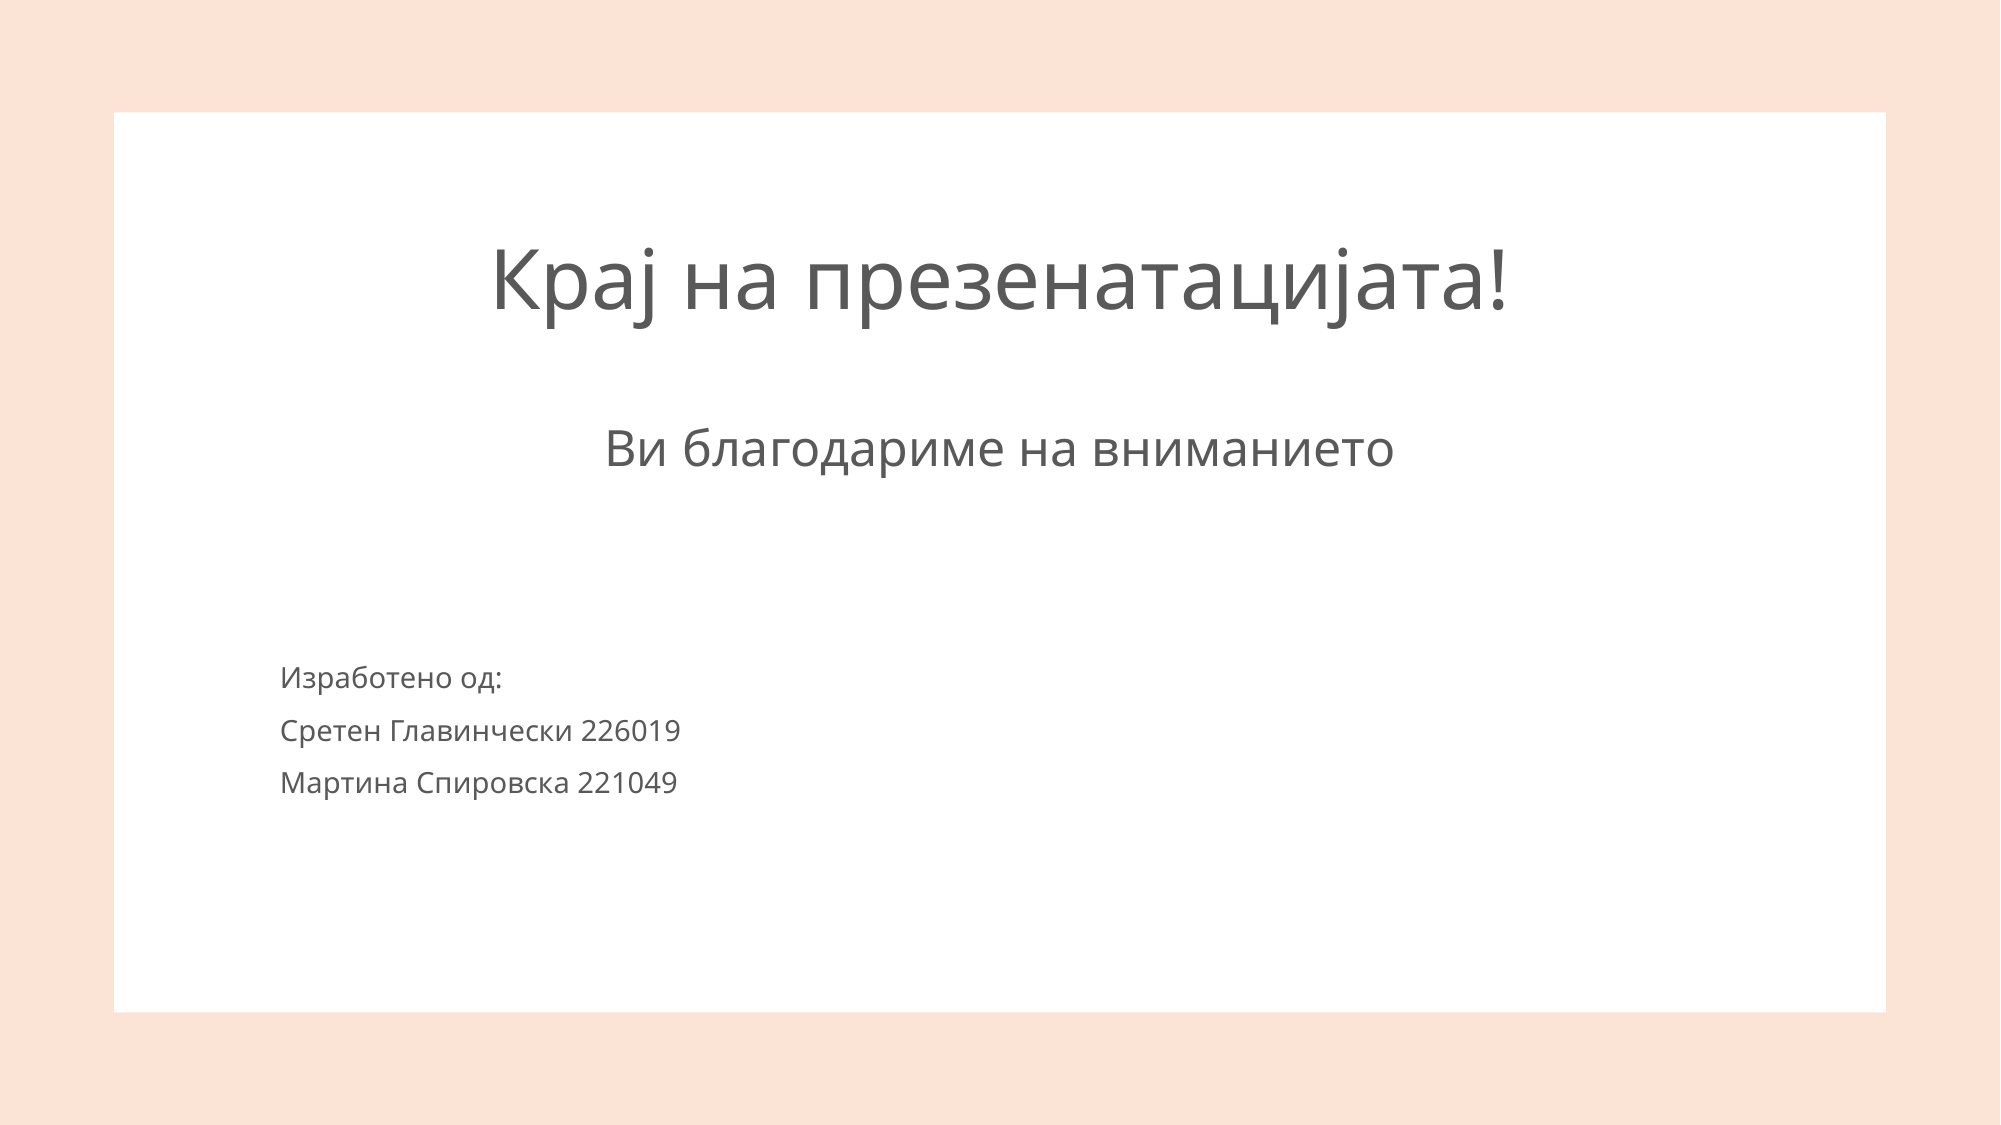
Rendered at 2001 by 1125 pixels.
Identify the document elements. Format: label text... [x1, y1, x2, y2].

list Крај на презенатацијата! Ви благодариме на вниманието Изработено од: Сретен Главинчески 226019 Мартина Спировска 221049 [265, 229, 1735, 919]
text_box [0, 0, 2000, 1125]
text_box [113, 111, 1887, 1014]
